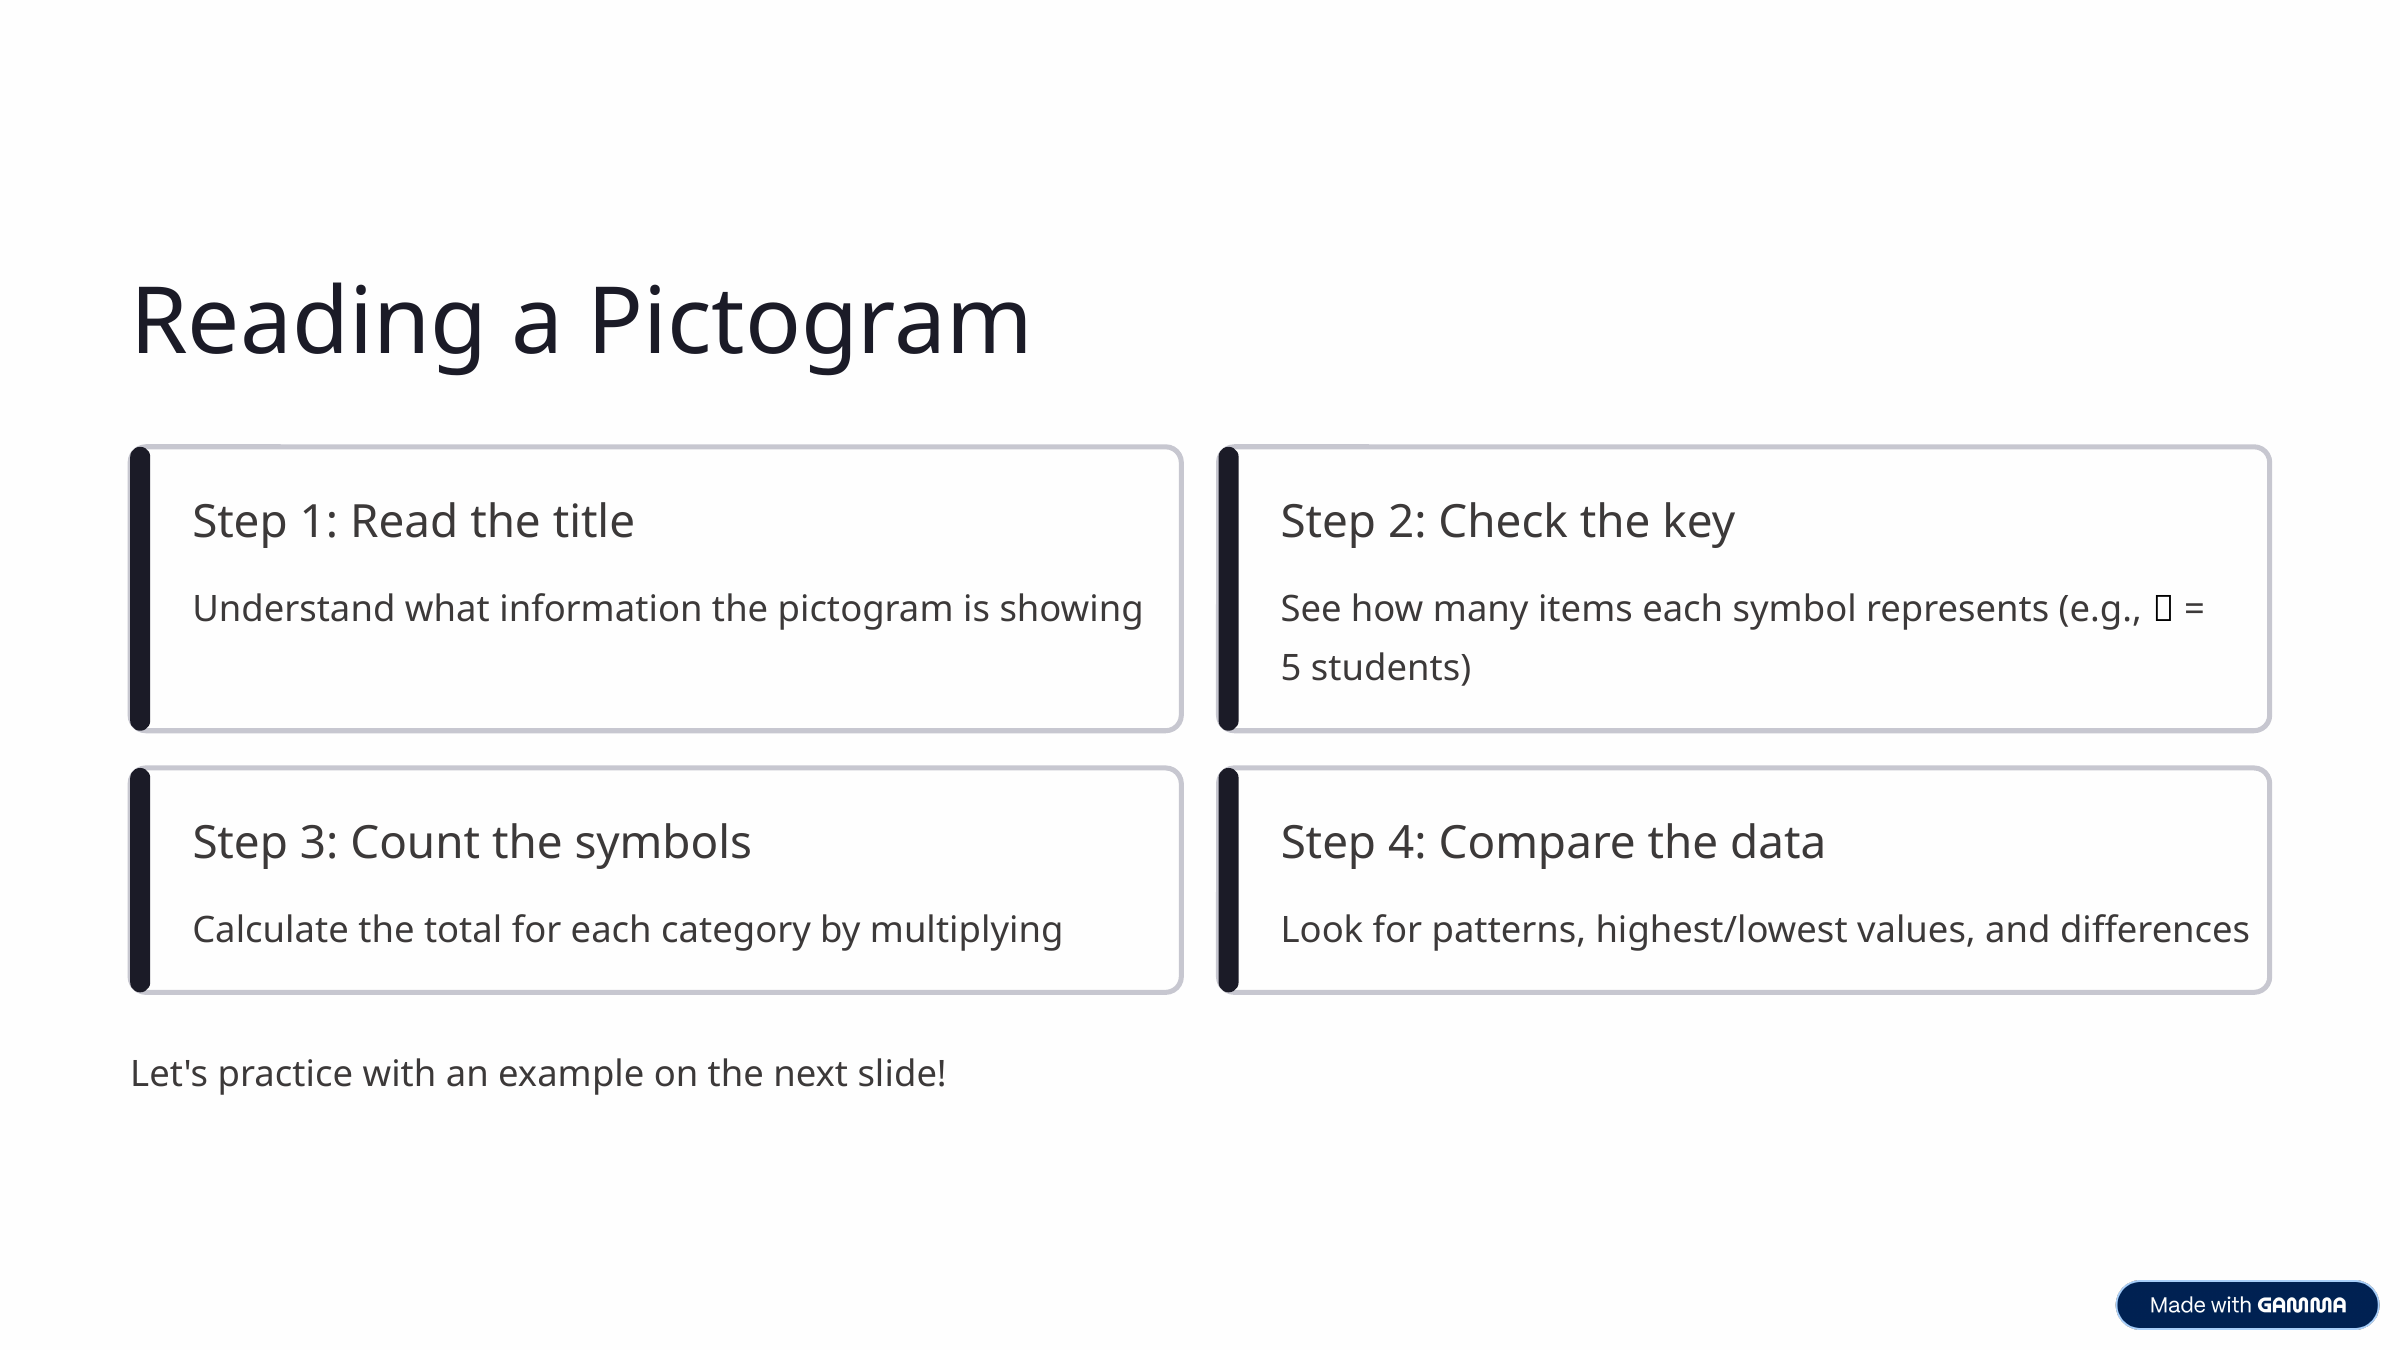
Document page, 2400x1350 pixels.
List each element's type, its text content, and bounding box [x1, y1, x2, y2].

picture [2106, 1271, 2389, 1339]
text_box [130, 446, 151, 731]
text_box Look for patterns, highest/lowest values, and differences [1280, 890, 2228, 951]
text_box Understand what information the pictogram is showing [192, 569, 1140, 629]
text_box [1218, 446, 1239, 731]
text_box [130, 767, 151, 993]
text_box Calculate the total for each category by multiplying [192, 890, 1140, 951]
text_box Let's practice with an example on the next slide! [130, 1034, 2270, 1094]
text_box Step 3: Count the symbols [192, 810, 754, 869]
text_box Step 1: Read the title [192, 489, 658, 548]
text_box [1218, 767, 1239, 993]
text_box [1232, 446, 2270, 731]
text_box Step 2: Check the key [1280, 489, 1746, 548]
text_box [143, 767, 1182, 993]
text_box See how many items each symbol represents (e.g., 🍎 = 5 students) [1280, 569, 2228, 689]
text_box [1232, 767, 2270, 993]
text_box [143, 446, 1182, 731]
text_box Reading a Pictogram [130, 256, 1061, 373]
text_box Step 4: Compare the data [1280, 810, 1826, 869]
